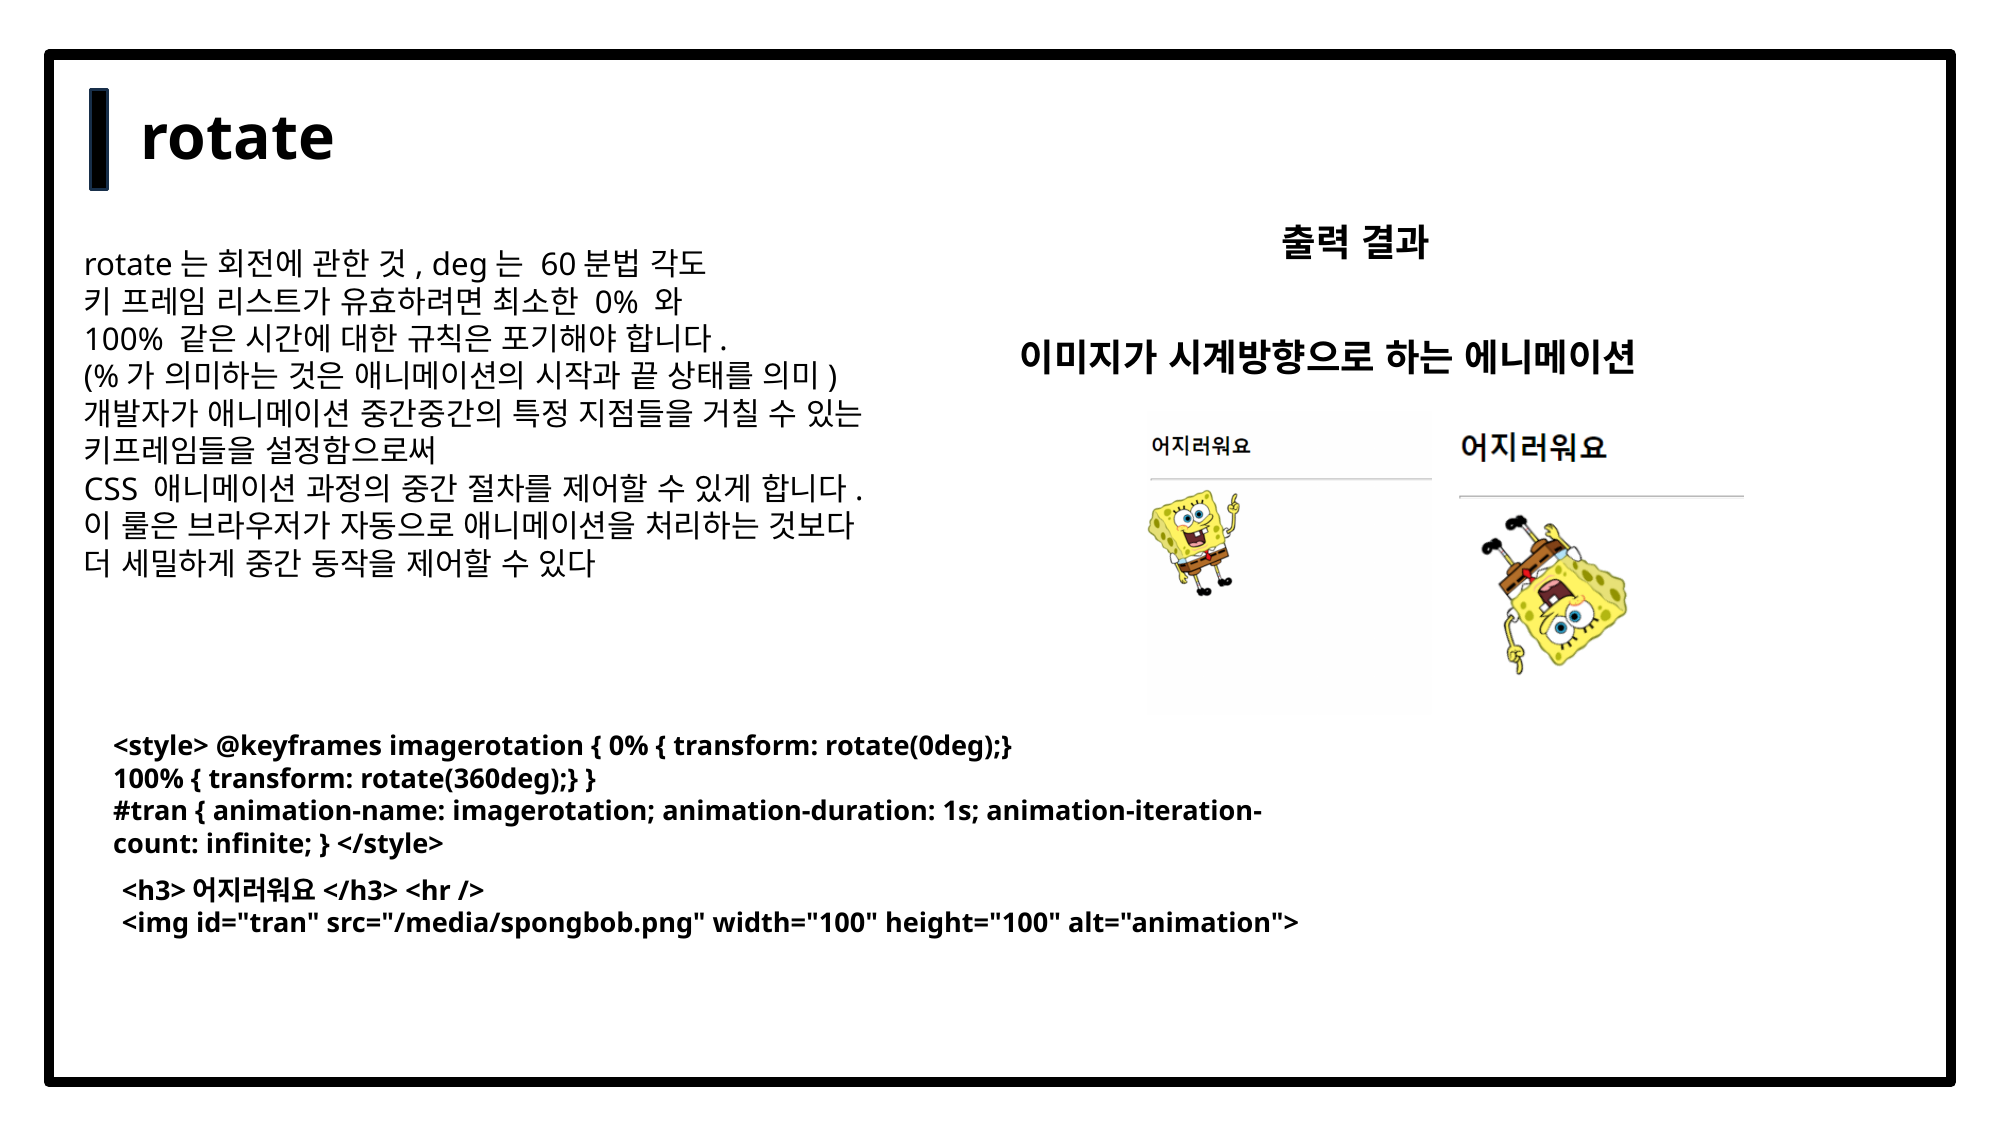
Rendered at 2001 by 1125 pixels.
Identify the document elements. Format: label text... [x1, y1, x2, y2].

picture [1453, 406, 1744, 730]
text_box <h3>어지러워요</h3> <hr /> <img id="tran" src="/media/spongbob.png" width="100" height="100" alt="animation"> [106, 867, 1337, 946]
text_box 출력 결과 [1266, 211, 1446, 272]
text_box rotate [125, 89, 357, 180]
text_box [47, 53, 1952, 1084]
text_box rotate는 회전에 관한 것, deg는 60분법 각도 키 프레임 리스트가 유효하려면 최소한 0% 와 100% 같은 시간에 대한 규칙은 포기해야 합니다. (%가 의미하는 것은 애니메이션의 시작과 끝 상태를 의미) 개발자가 애니메이션 중간중간의 특정 지점들을 거칠 수 있는 키프레임들을 설정함으로써 CSS 애니메이션 과정의 중간 절차를 제어할 수 있게 합니다. 이 룰은 브라우저가 자동으로 애니메이션을 처리하는 것보다 더 세밀하게 중간 동작을 제어할 수 있다 [68, 236, 1313, 589]
text_box 이미지가 시계방향으로 하는 에니메이션 [1004, 326, 1790, 387]
picture [1146, 410, 1433, 716]
text_box [89, 88, 109, 191]
text_box <style> @keyframes imagerotation { 0% { transform: rotate(0deg);} 100% { transform: rotate(360deg);} } #tran { animation-name: imagerotation; animation-duration: 1s; animation-iteration-count: infinite; } </style> [98, 721, 1346, 867]
